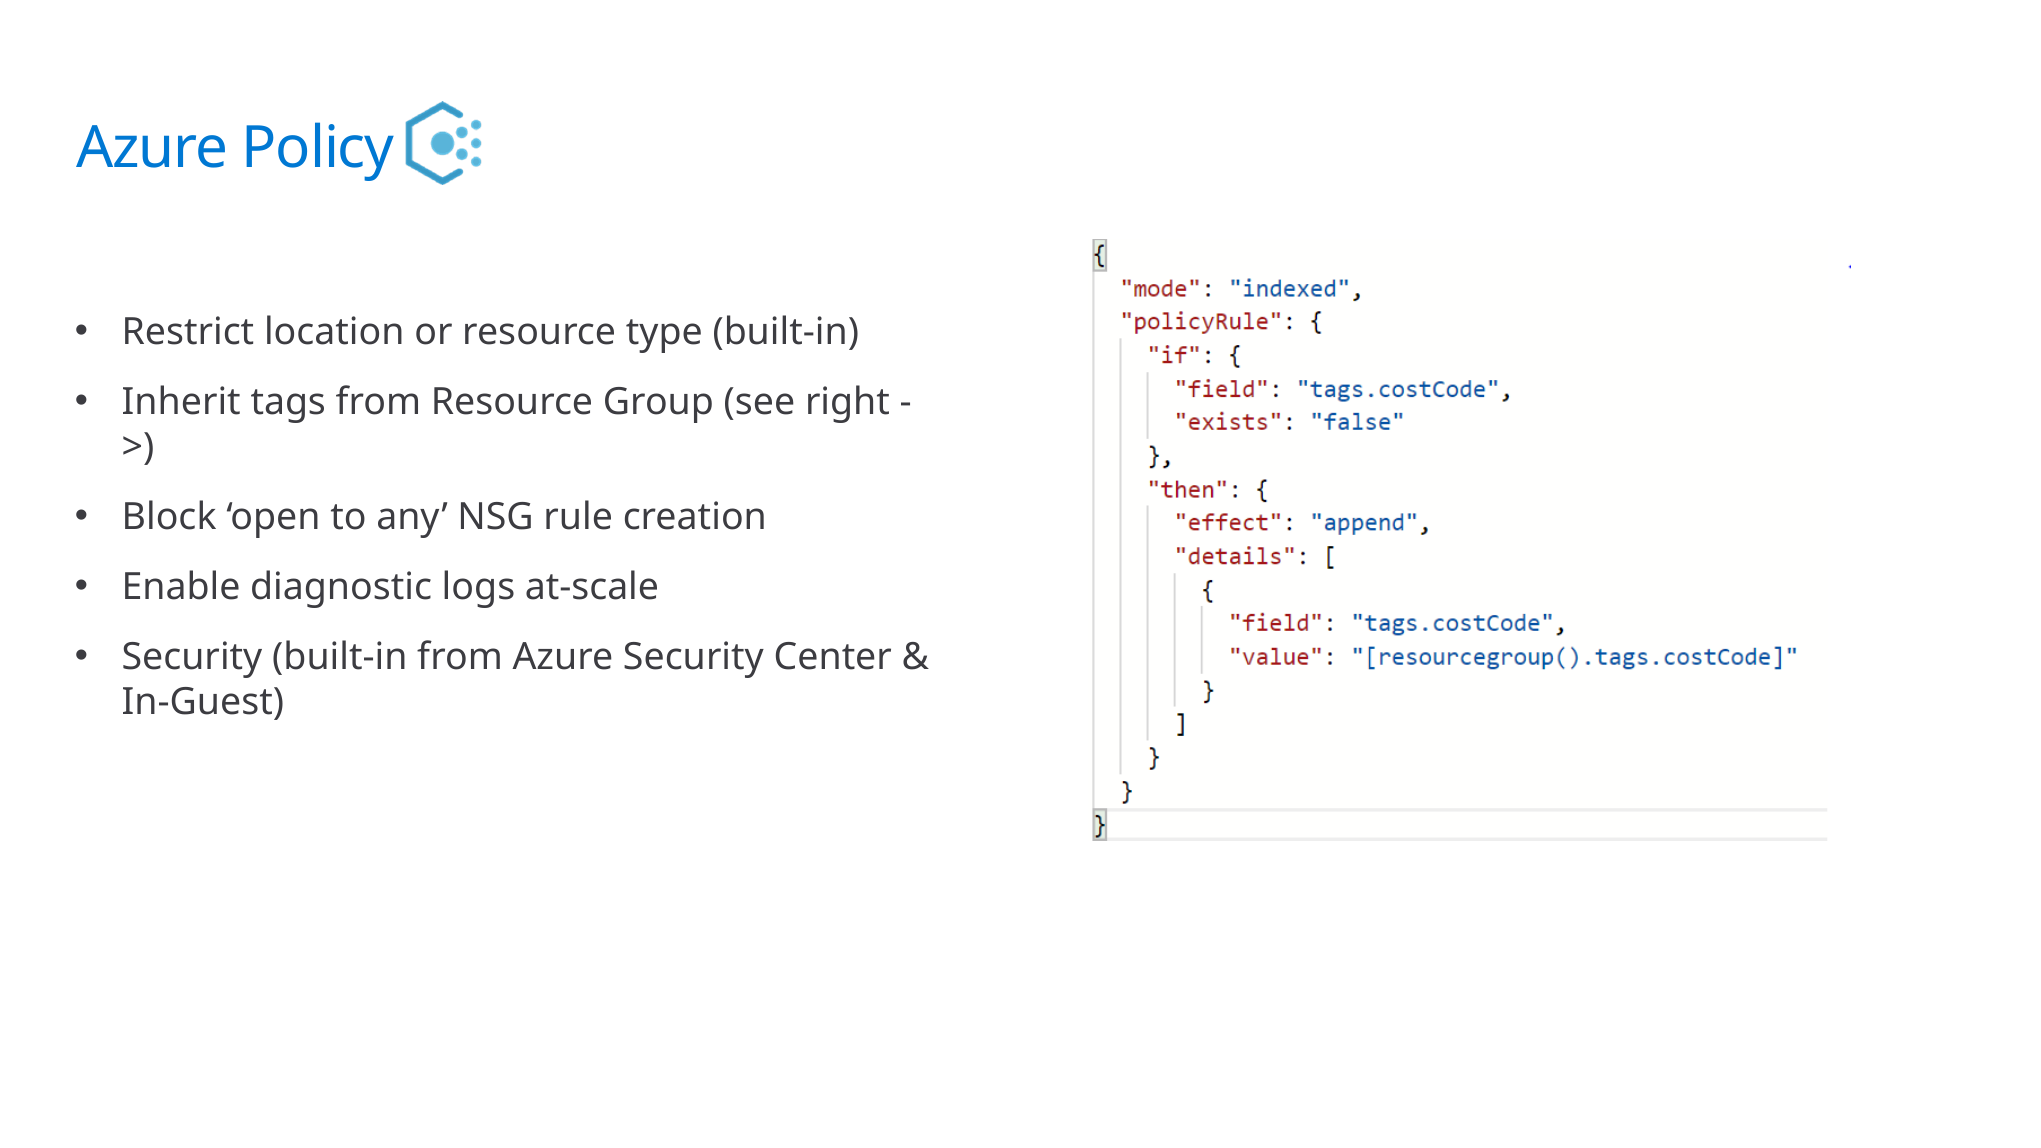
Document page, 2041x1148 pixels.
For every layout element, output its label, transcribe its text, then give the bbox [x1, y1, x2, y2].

picture [1088, 239, 1851, 841]
text_box Azure Policy [76, 101, 1969, 238]
picture [402, 101, 487, 186]
